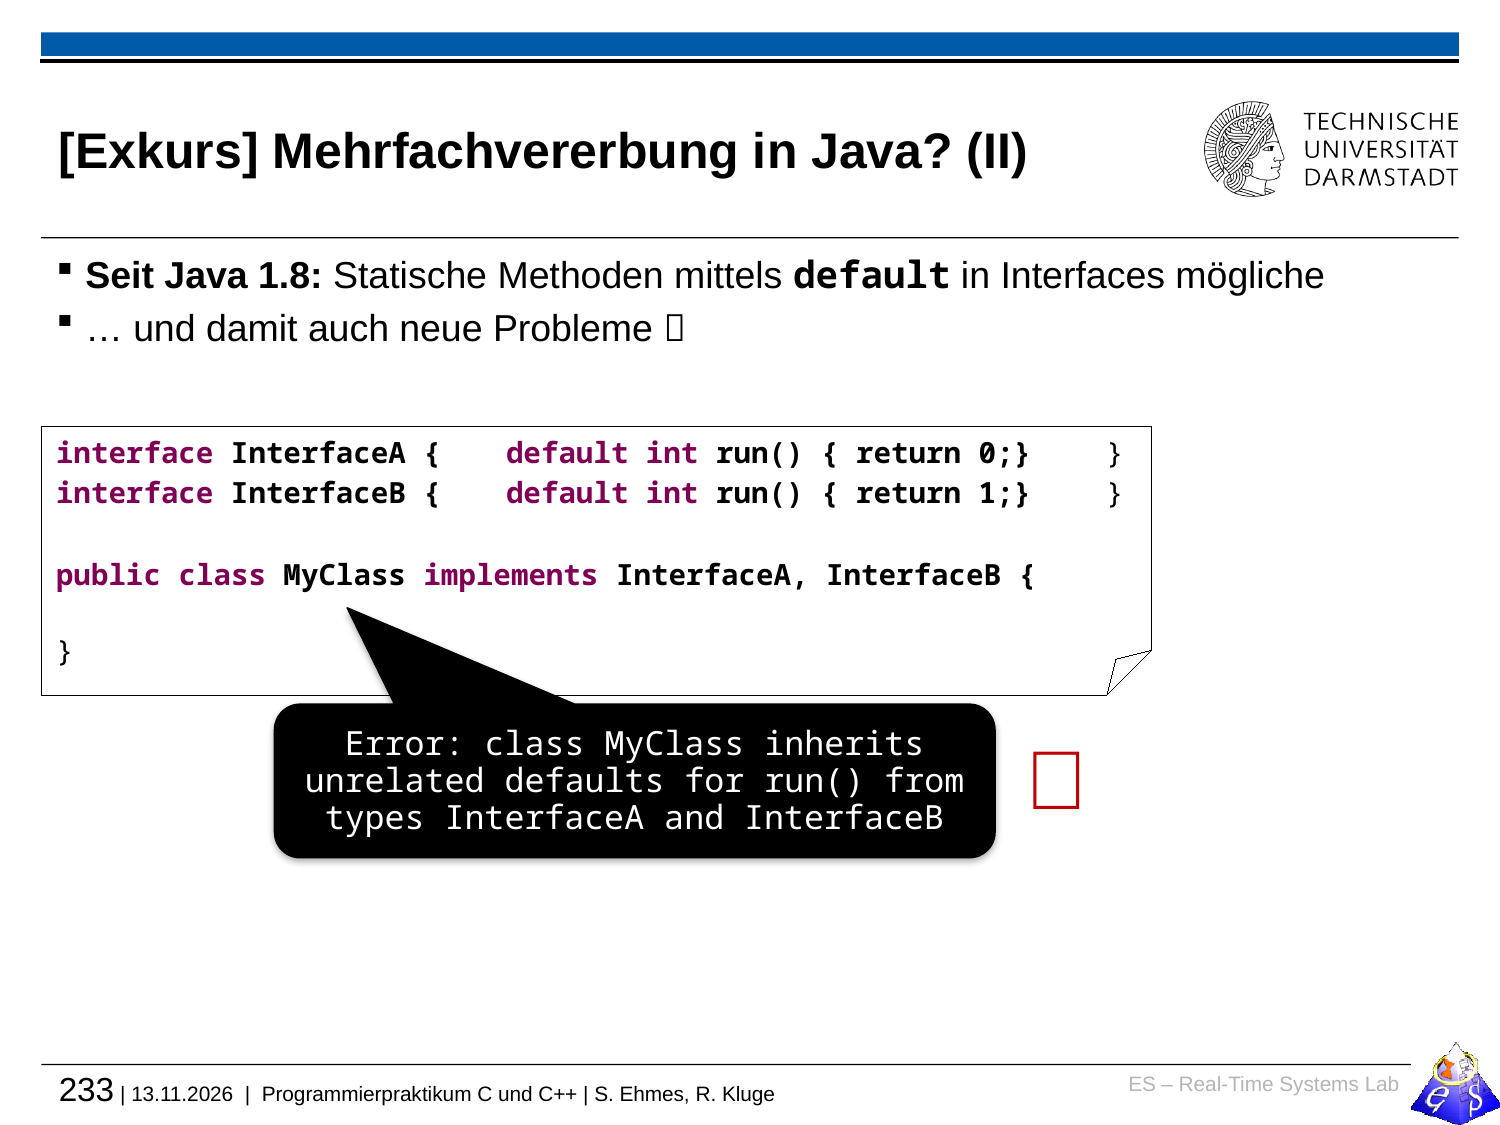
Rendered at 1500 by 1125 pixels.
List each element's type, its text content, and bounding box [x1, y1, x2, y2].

list Seit Java 1.8: Statische Methoden mittels default in Interfaces mögliche … und damit auch neue Probleme  [41, 243, 1459, 386]
text_box interface InterfaceA { default int run() { return 0;} } interface InterfaceB { default int run() { return 1;} } public class MyClass implements InterfaceA, InterfaceB { } [41, 426, 1152, 696]
title [Exkurs] Mehrfachvererbung in Java? (II) [58, 80, 1211, 218]
picture [1211, 84, 1483, 214]
picture [1411, 1041, 1500, 1125]
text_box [274, 703, 1115, 900]
